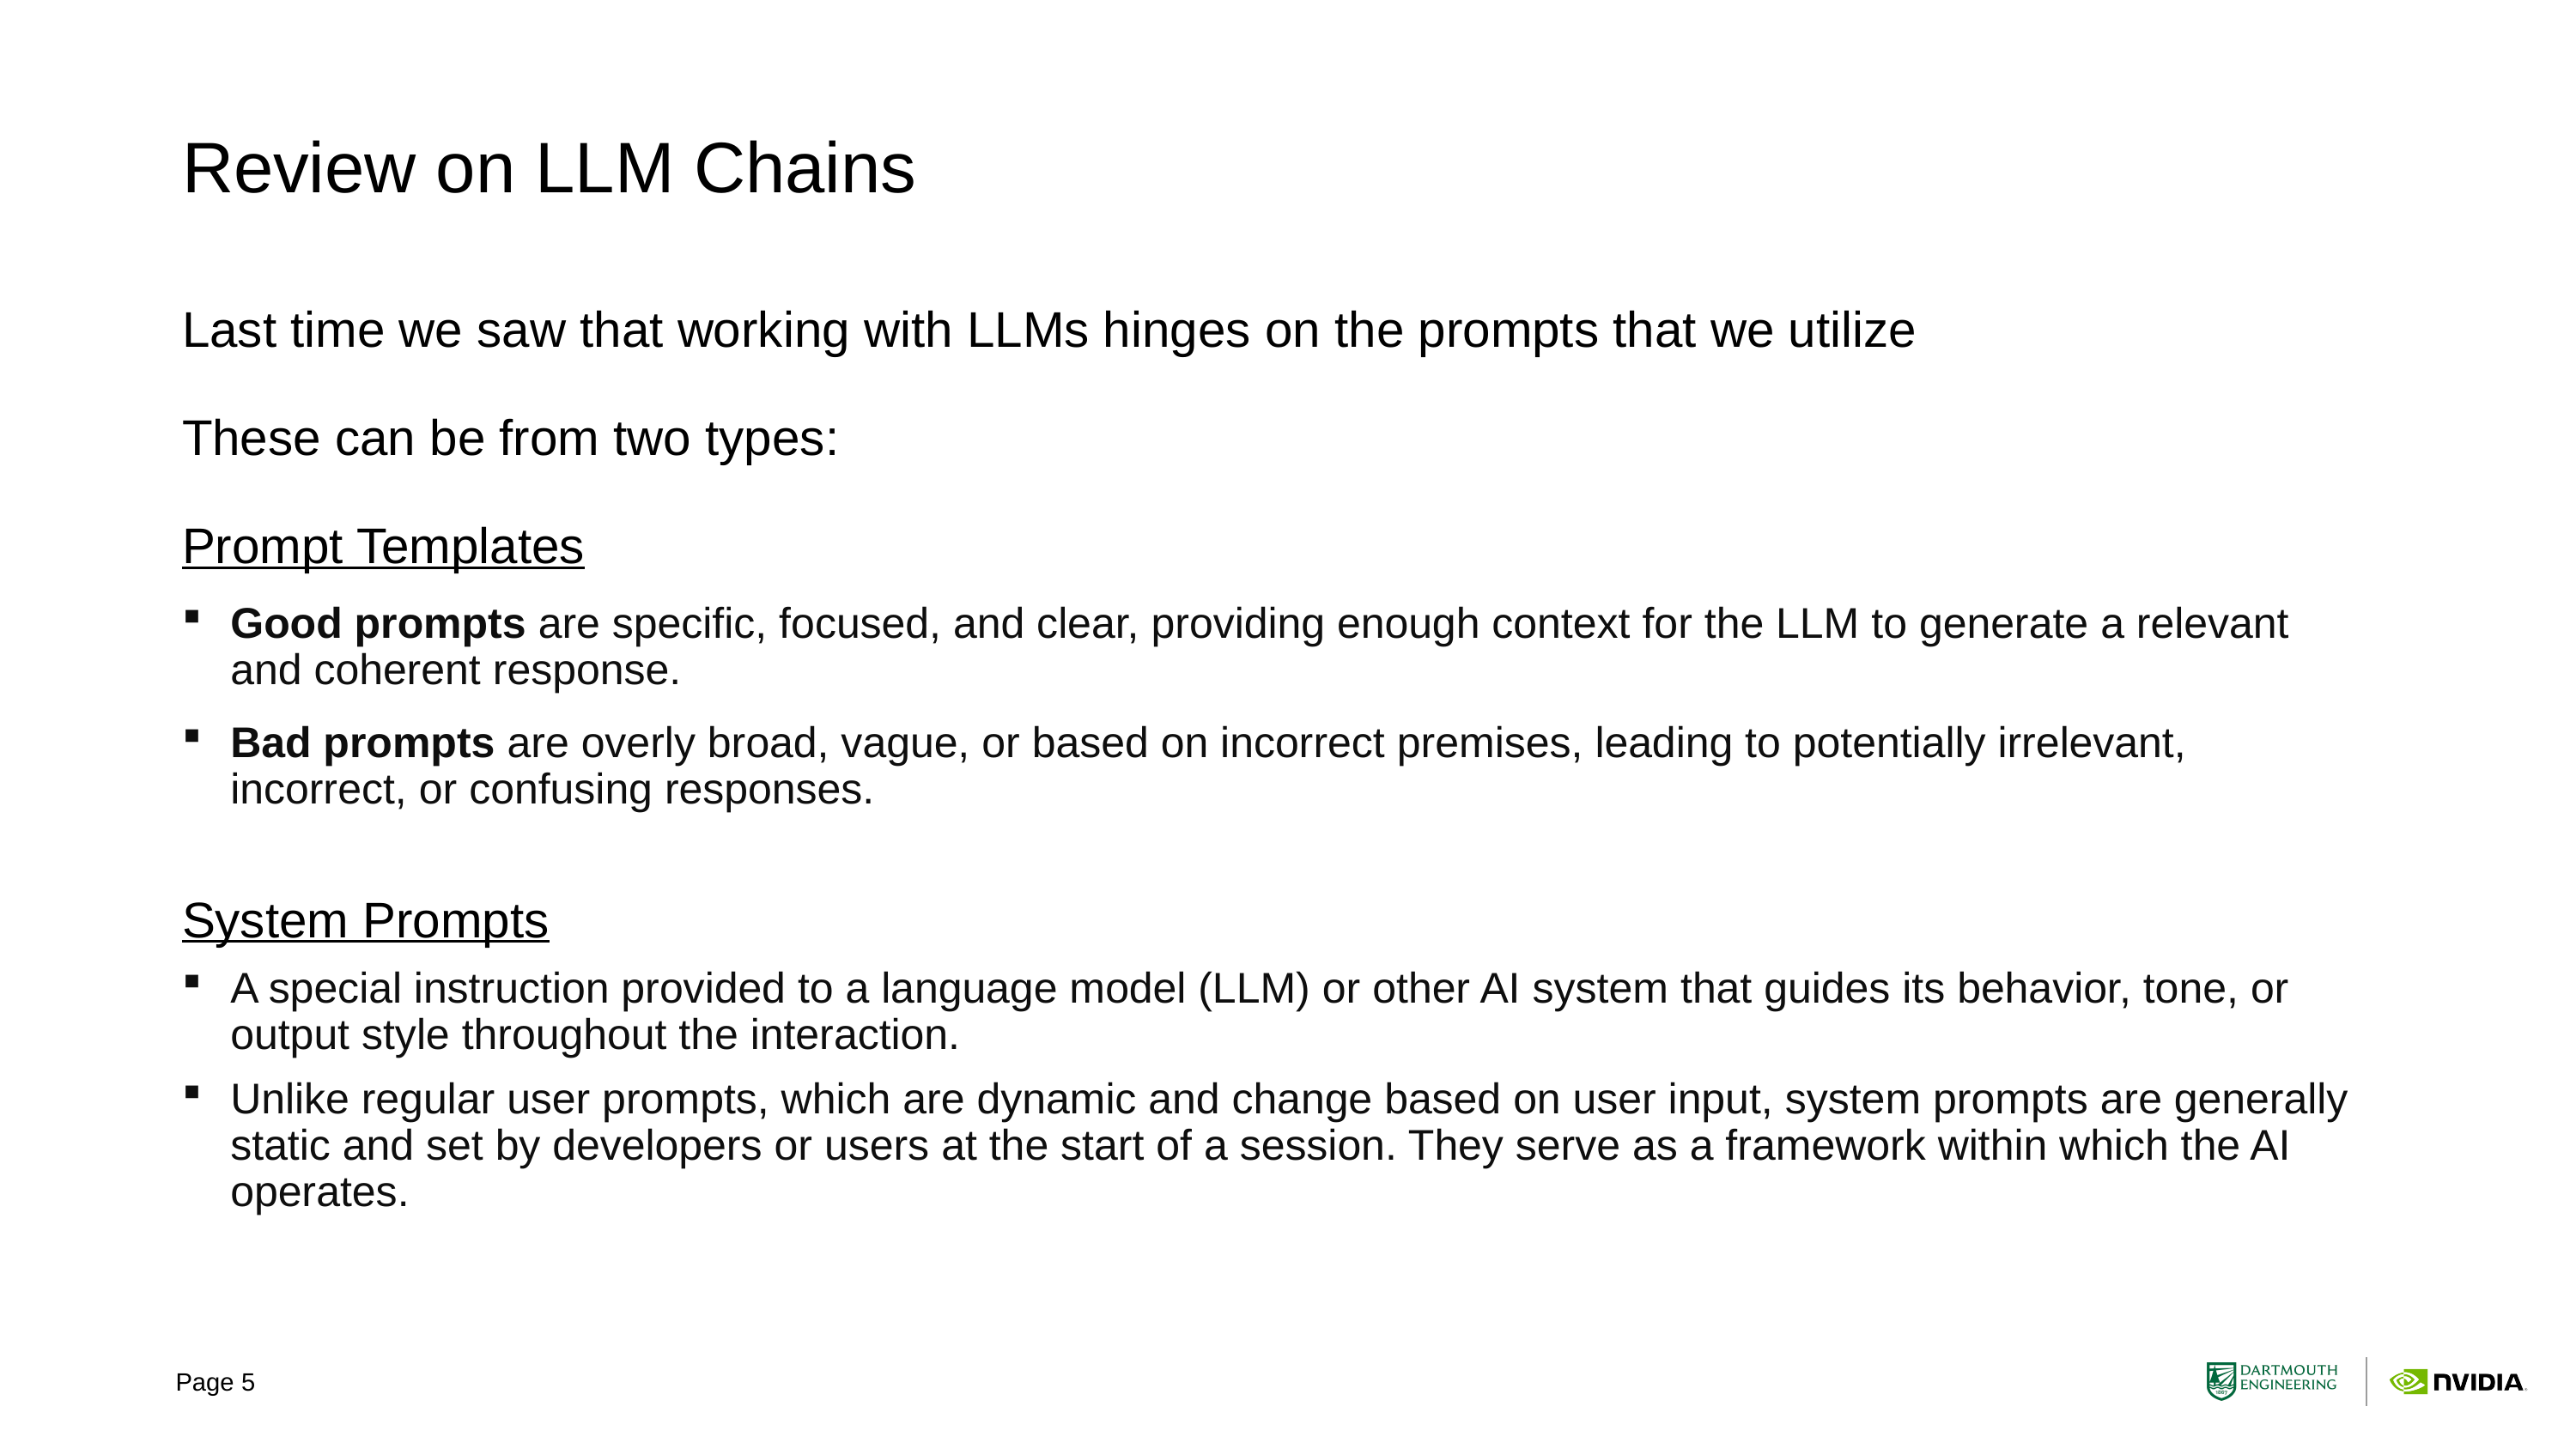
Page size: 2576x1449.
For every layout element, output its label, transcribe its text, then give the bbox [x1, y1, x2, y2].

list Last time we saw that working with LLMs hinges on the prompts that we utilize These can be from two types: Prompt Templates Good prompts are specific, focused, and clear, providing enough context for the LLM to generate a relevant and coherent response. Bad prompts are overly broad, vague, or based on incorrect premises, leading to potentially irrelevant, incorrect, or confusing responses. System Prompts A special instruction provided to a language model (LLM) or other AI system that guides its behavior, tone, or output style throughout the interaction. Unlike regular user prompts, which are dynamic and change based on user input, system prompts are generally static and set by developers or users at the start of a session. They serve as a framework within which the AI operates. [162, 294, 2385, 1258]
picture [2372, 1352, 2544, 1411]
picture [2207, 1362, 2337, 1401]
title Review on LLM Chains [162, 29, 2385, 294]
